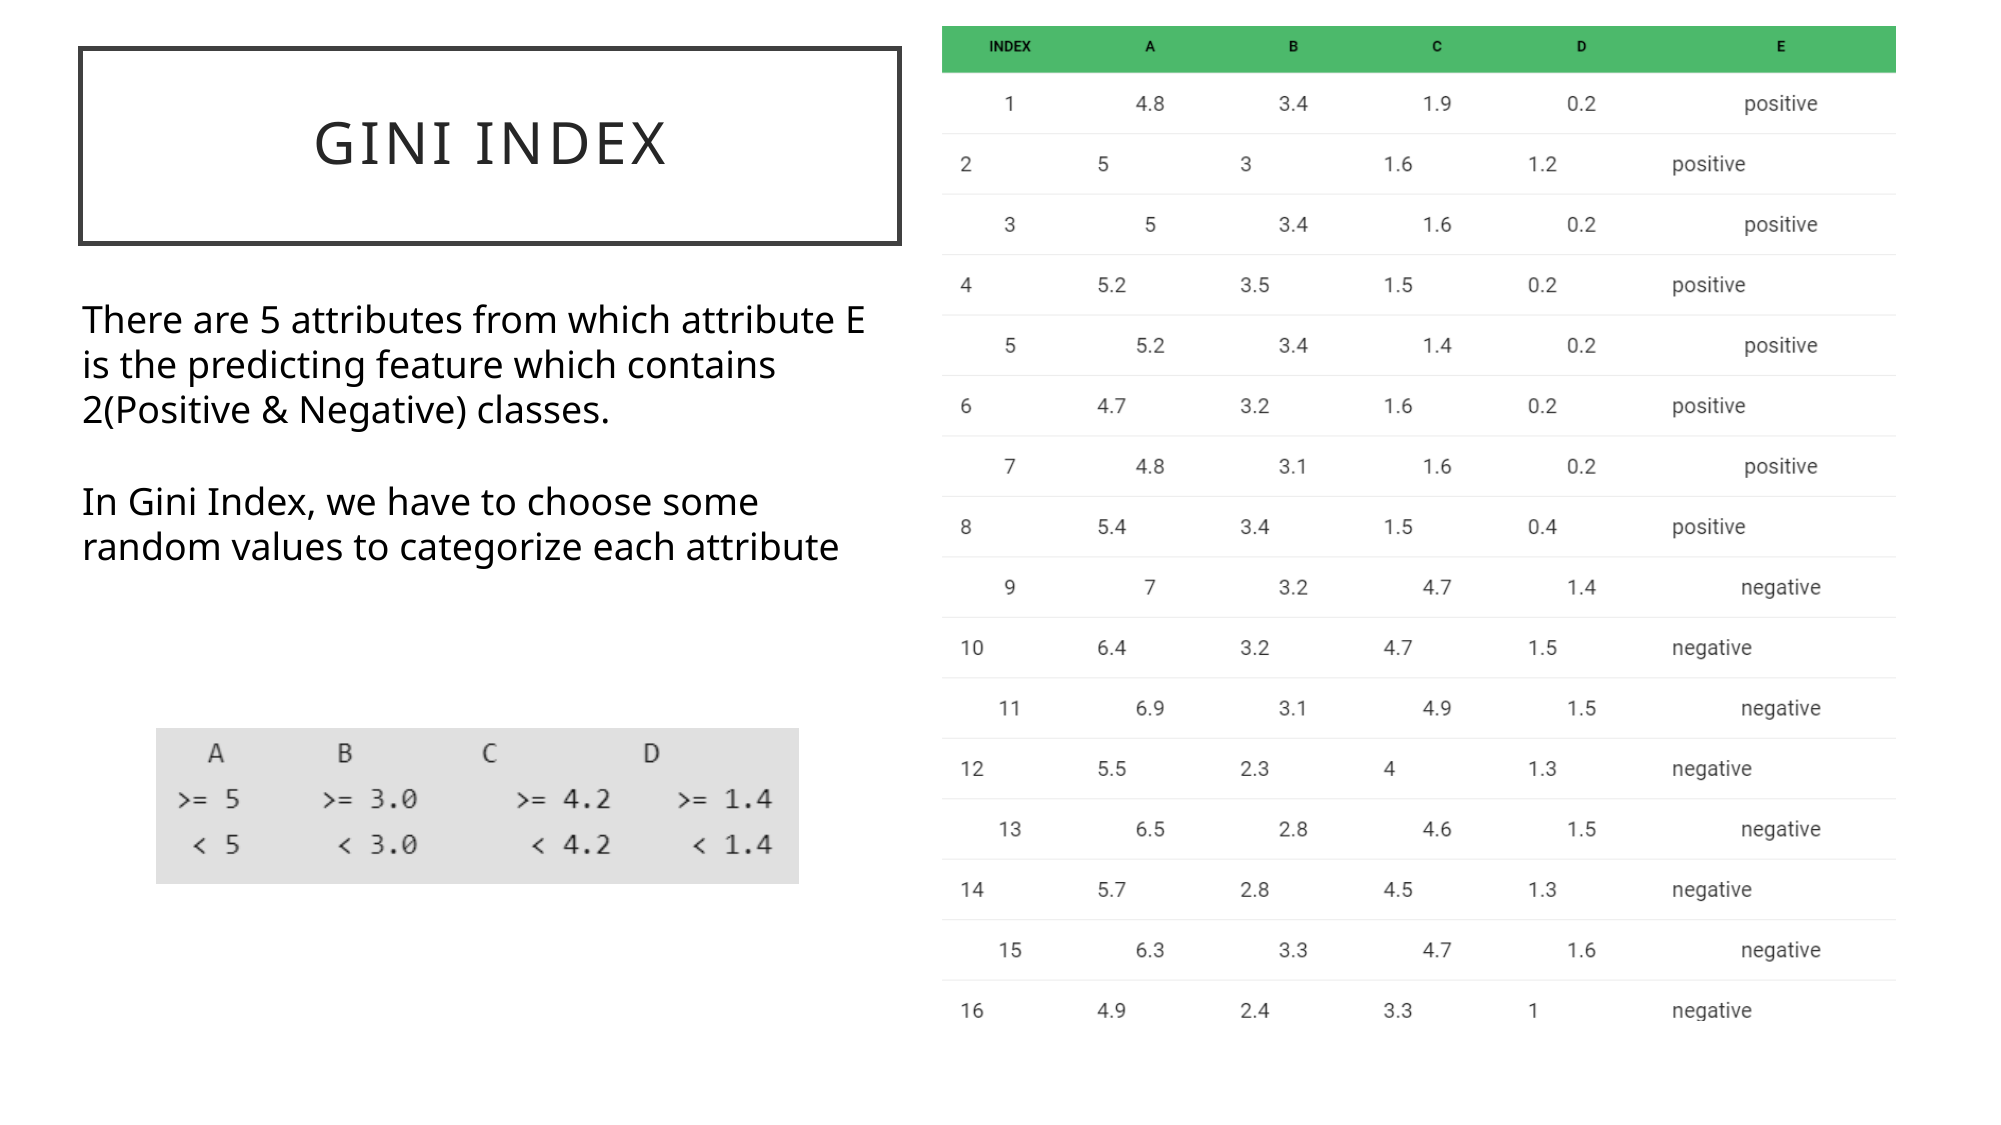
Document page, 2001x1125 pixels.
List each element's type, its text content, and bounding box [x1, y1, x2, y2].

text_box In Gini Index, we have to choose some random values to categorize each attribute [67, 470, 887, 576]
text_box There are 5 attributes from which attribute E is the predicting feature which contains 2(Positive & Negative) classes. [67, 289, 887, 439]
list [941, 26, 1896, 1021]
picture [155, 728, 799, 884]
title Gini Index [78, 46, 902, 246]
